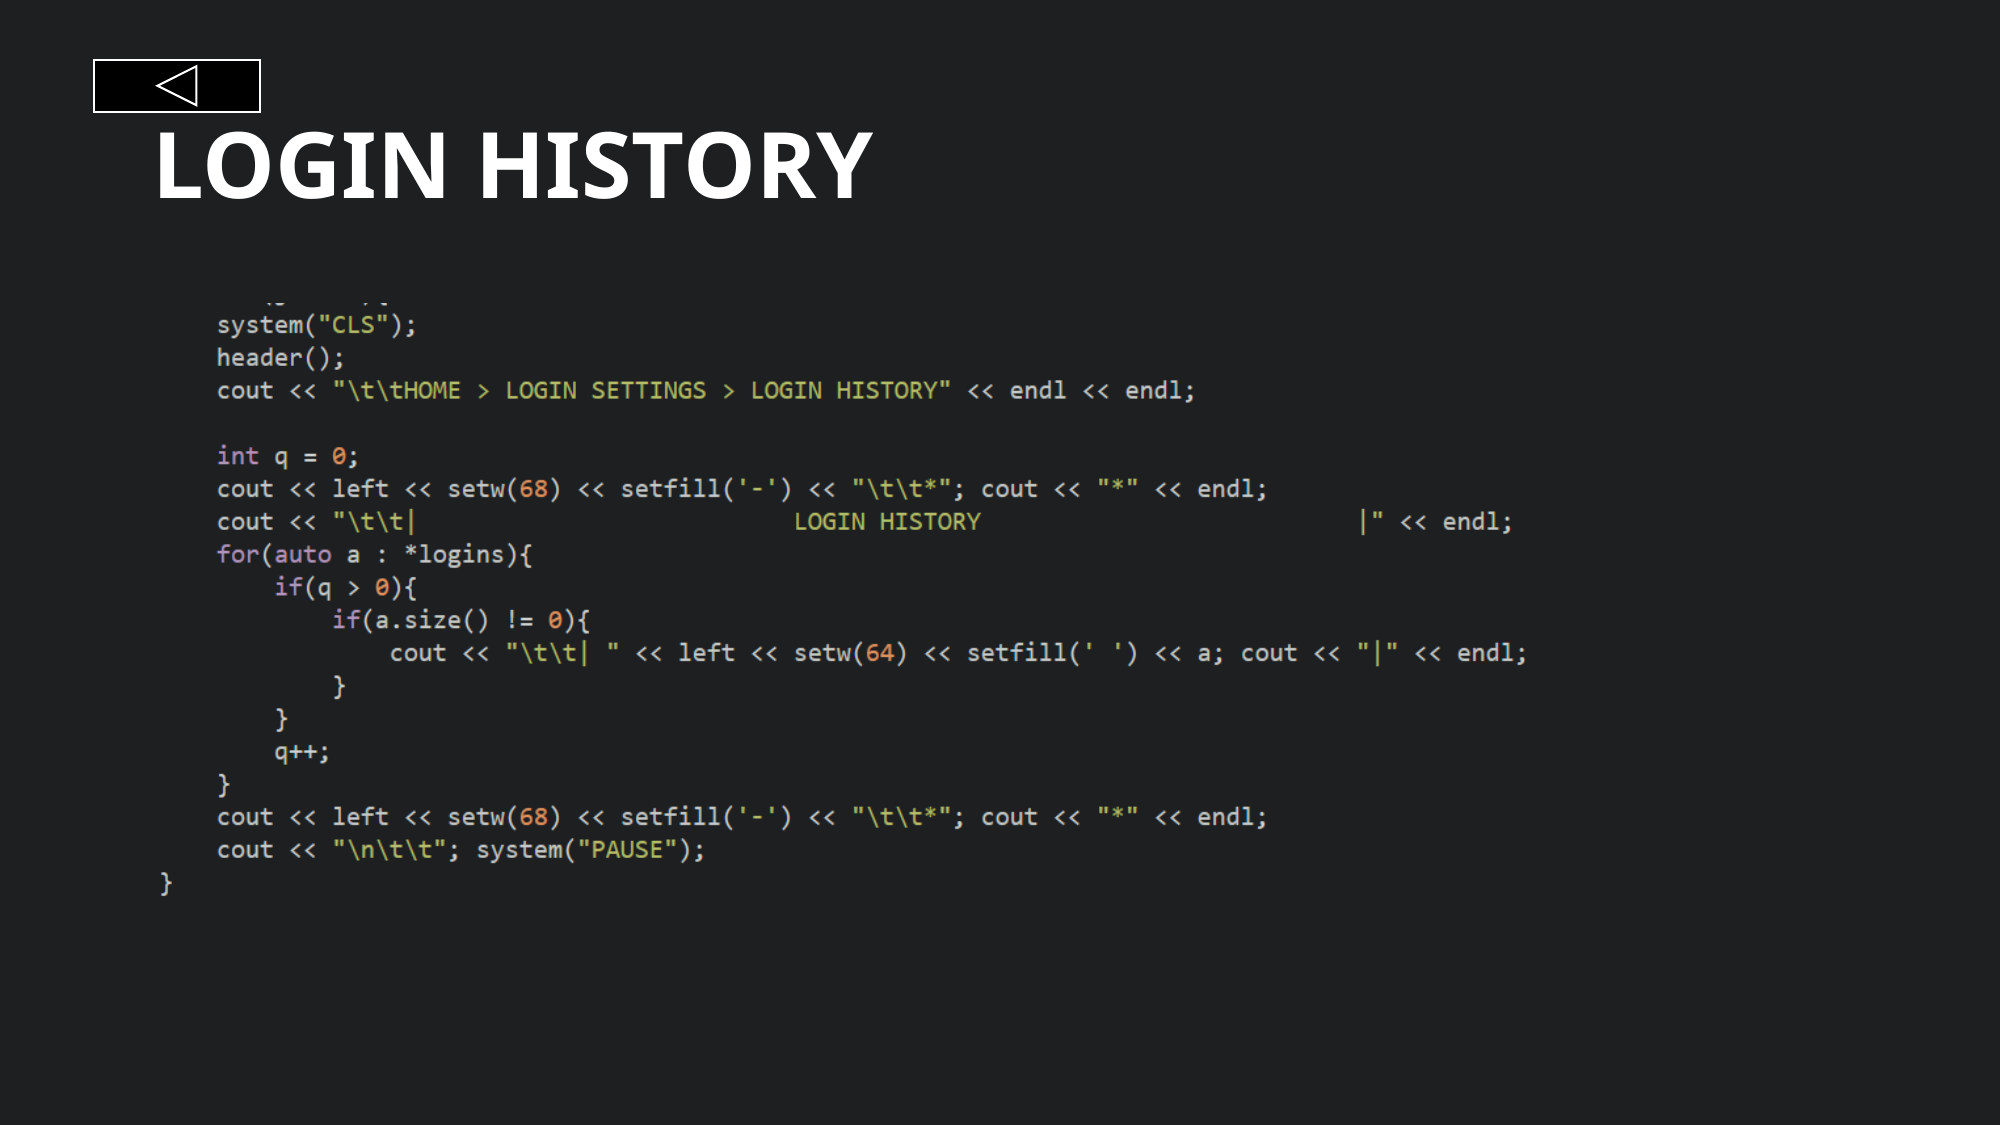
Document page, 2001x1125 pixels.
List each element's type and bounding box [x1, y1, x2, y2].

title [137, 59, 1863, 278]
picture [50, 303, 1666, 900]
text_box [93, 59, 261, 113]
